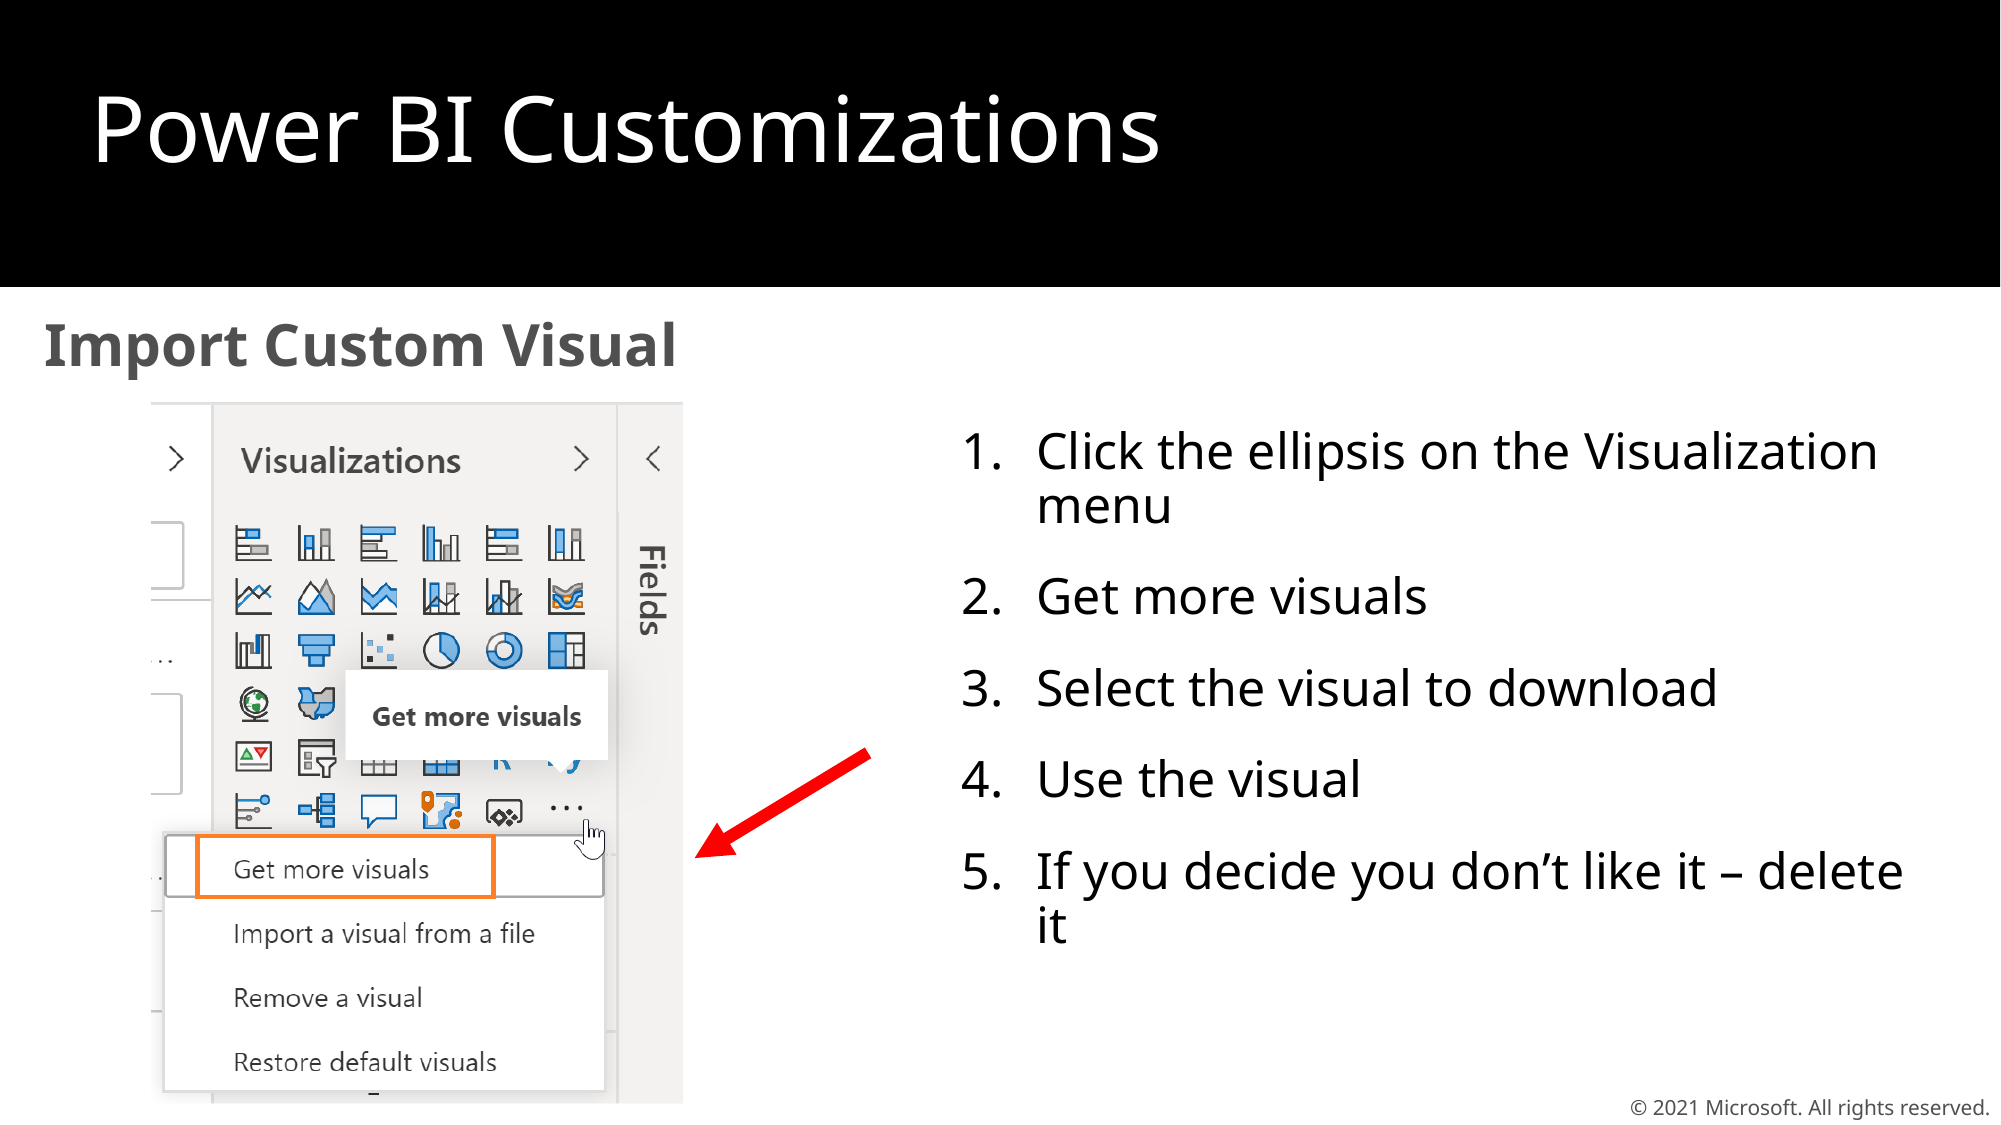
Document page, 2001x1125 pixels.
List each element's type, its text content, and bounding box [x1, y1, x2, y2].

text_box © 2021 Microsoft. All rights reserved. [1587, 1088, 2000, 1125]
title Power BI Customizations [75, 63, 1919, 178]
text_box Import Custom Visual [20, 301, 1933, 388]
text_box Click the ellipsis on the Visualization menu Get more visuals Select the visual to download Use the visual If you decide you don’t like it – delete it [931, 402, 1956, 978]
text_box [694, 752, 868, 858]
picture [151, 402, 683, 1104]
